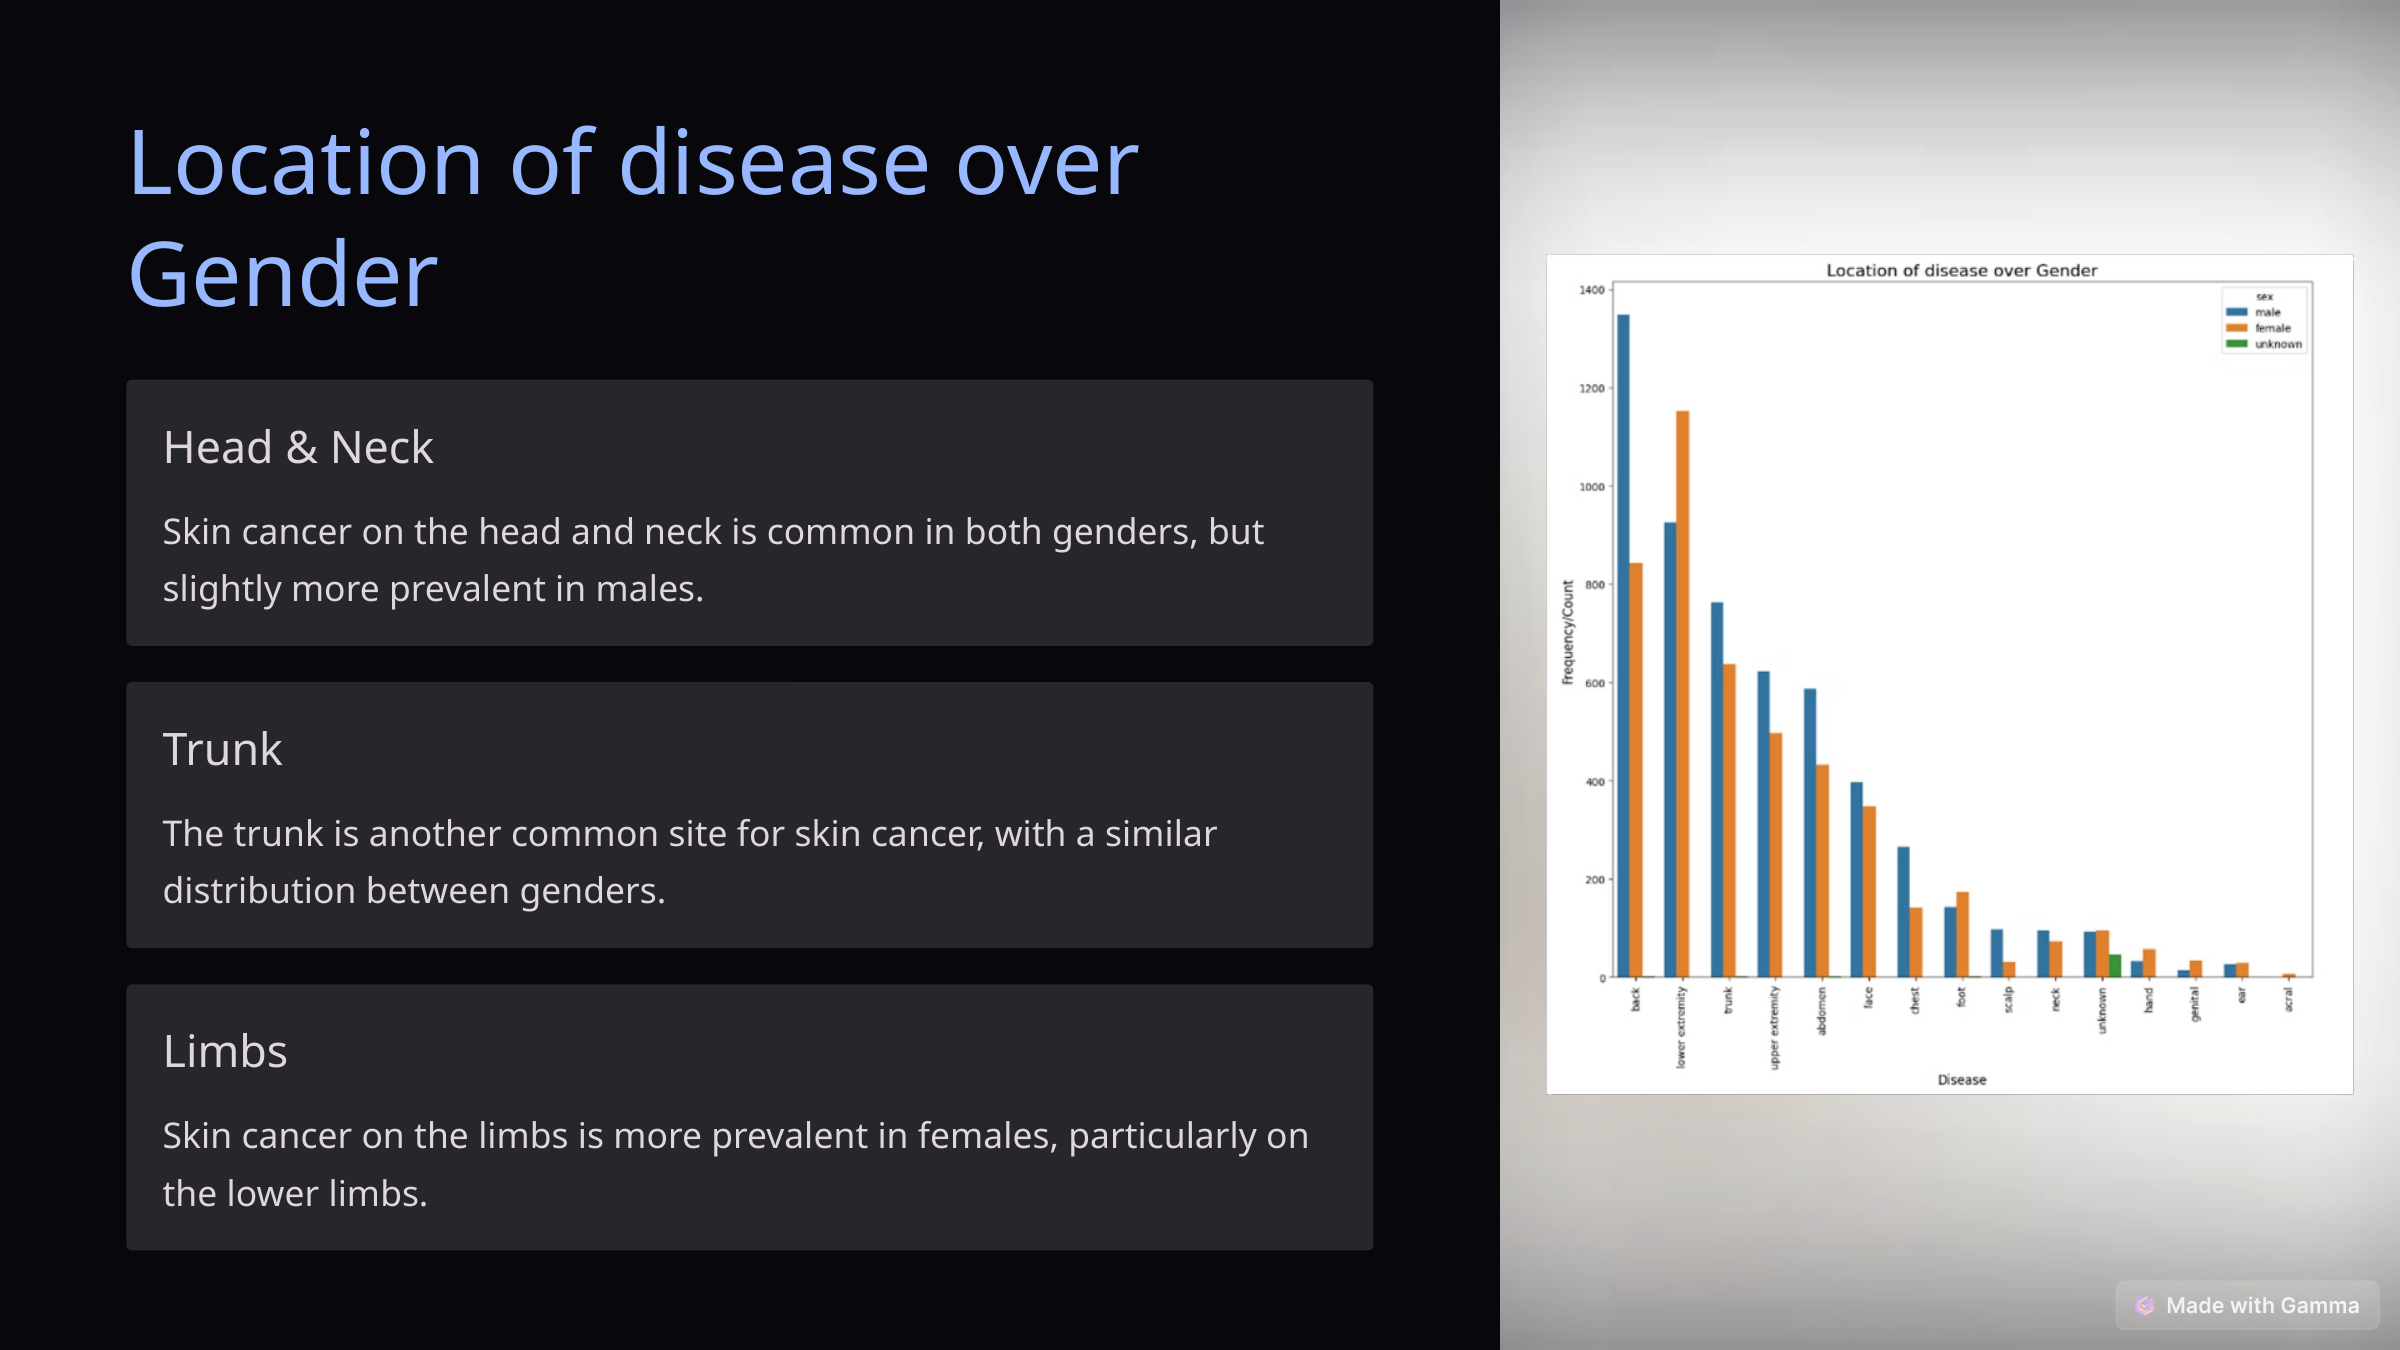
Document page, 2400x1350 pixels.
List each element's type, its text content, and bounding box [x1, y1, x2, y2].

text_box Trunk [162, 718, 615, 775]
picture [1499, 0, 2400, 1350]
text_box Head & Neck [162, 415, 615, 473]
text_box The trunk is another common site for skin cancer, with a similar distribution between genders. [162, 796, 1338, 912]
text_box [126, 984, 1374, 1251]
text_box Skin cancer on the limbs is more prevalent in females, particularly on the lower limbs. [162, 1098, 1338, 1215]
text_box Location of disease over Gender [126, 99, 1374, 326]
text_box Skin cancer on the head and neck is common in both genders, but slightly more prevalent in males. [162, 494, 1338, 610]
text_box [126, 681, 1374, 949]
text_box Limbs [162, 1020, 615, 1077]
text_box [126, 379, 1374, 646]
